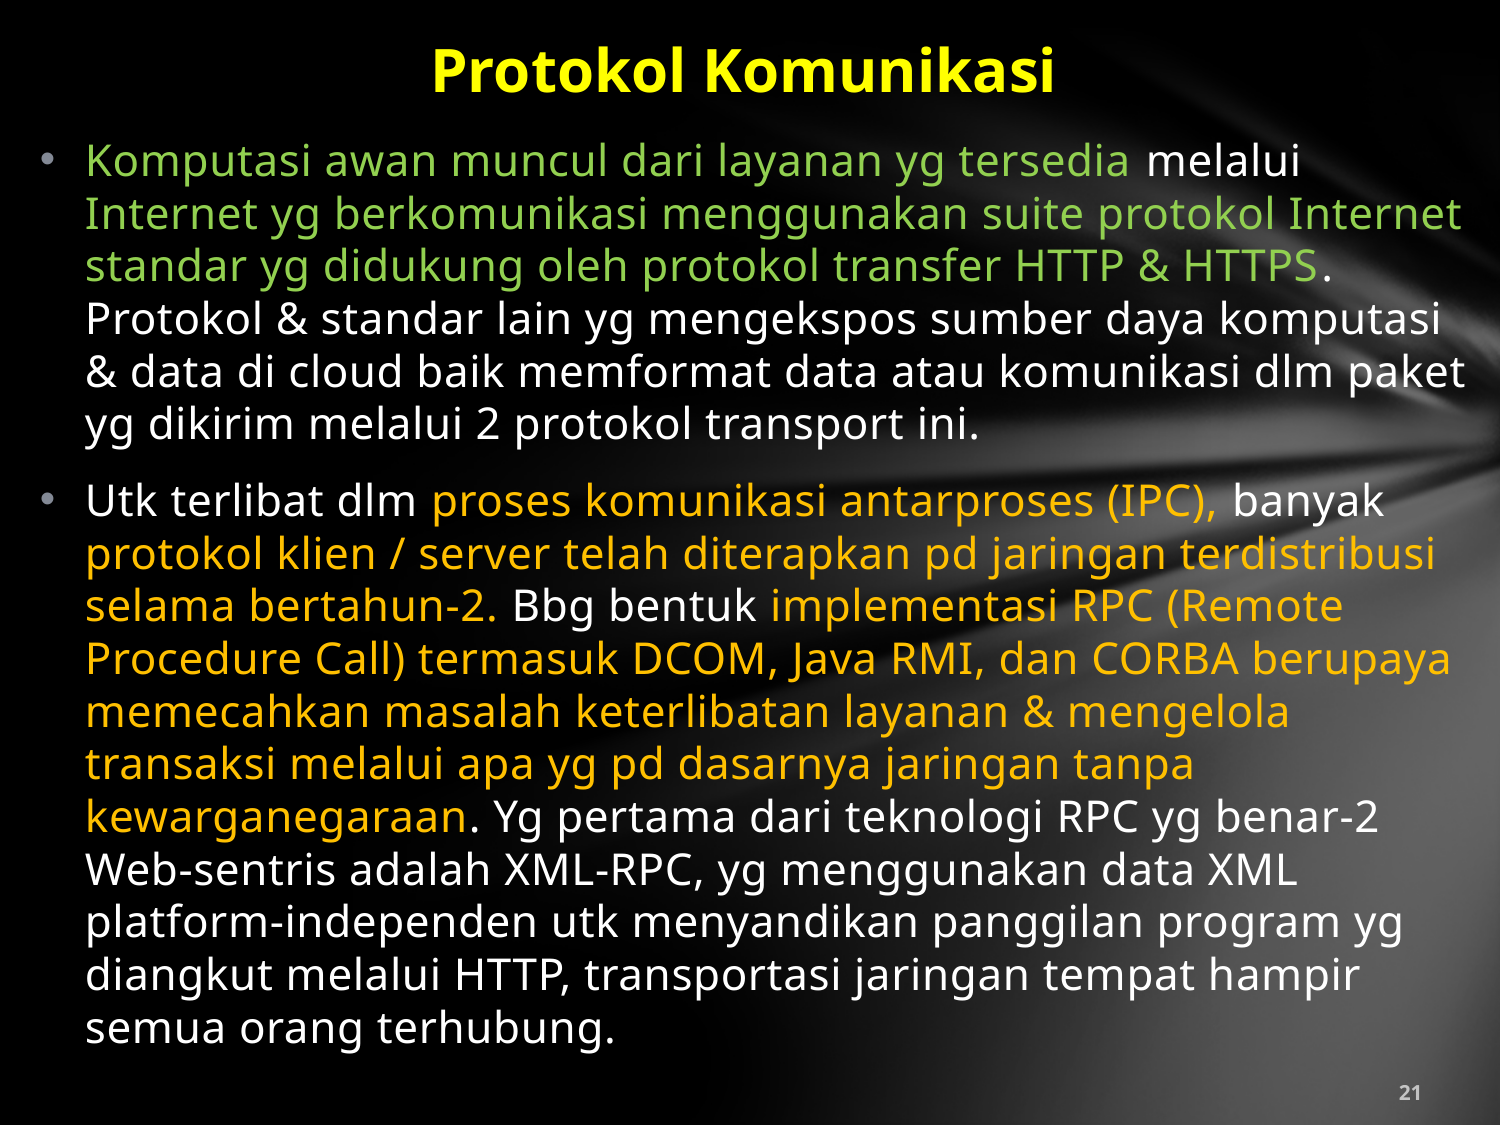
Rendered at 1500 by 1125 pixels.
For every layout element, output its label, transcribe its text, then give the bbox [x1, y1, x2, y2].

list Komputasi awan muncul dari layanan yg tersedia melalui Internet yg berkomunikasi menggunakan suite protokol Internet standar yg didukung oleh protokol transfer HTTP & HTTPS. Protokol & standar lain yg mengekspos sumber daya komputasi & data di cloud baik memformat data atau komunikasi dlm paket yg dikirim melalui 2 protokol transport ini. Utk terlibat dlm proses komunikasi antarproses (IPC), banyak protokol klien / server telah diterapkan pd jaringan terdistribusi selama bertahun-2. Bbg bentuk implementasi RPC (Remote Procedure Call) termasuk DCOM, Java RMI, dan CORBA berupaya memecahkan masalah keterlibatan layanan & mengelola transaksi melalui apa yg pd dasarnya jaringan tanpa kewarganegaraan. Yg pertama dari teknologi RPC yg benar-2 Web-sentris adalah XML-RPC, yg menggunakan data XML platform-independen utk menyandikan panggilan program yg diangkut melalui HTTP, transportasi jaringan tempat hampir semua orang terhubung. [24, 125, 1488, 1074]
slide_number 21 [1293, 1073, 1438, 1115]
title Protokol Komunikasi [12, 24, 1475, 113]
